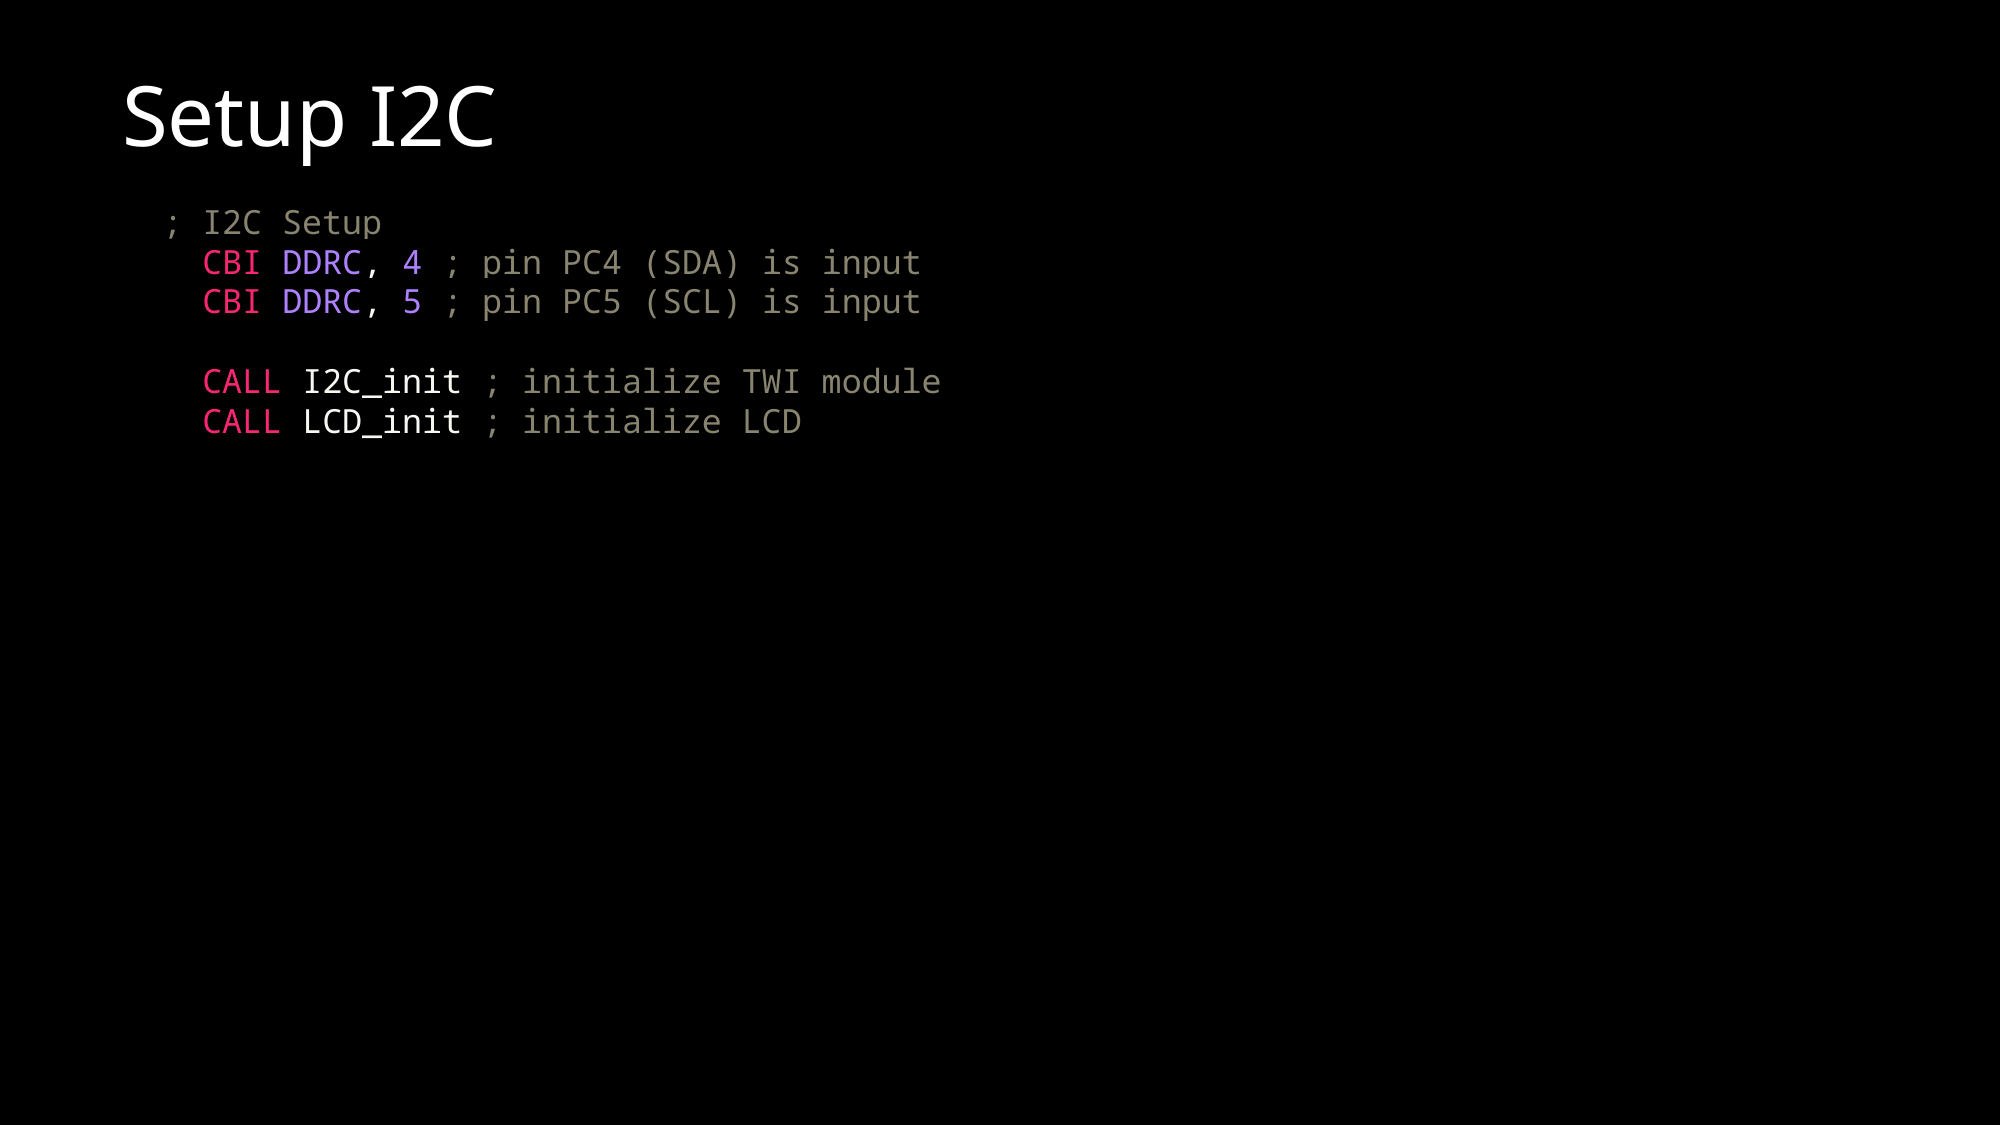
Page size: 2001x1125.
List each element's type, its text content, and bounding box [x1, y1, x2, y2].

text_box Setup I2C [107, 55, 1380, 170]
text_box ; I2C Setup CBI DDRC, 4 ; pin PC4 (SDA) is input CBI DDRC, 5 ; pin PC5 (SCL) is input CALL I2C_init ; initialize TWI module CALL LCD_init ; initialize LCD [107, 193, 2000, 448]
